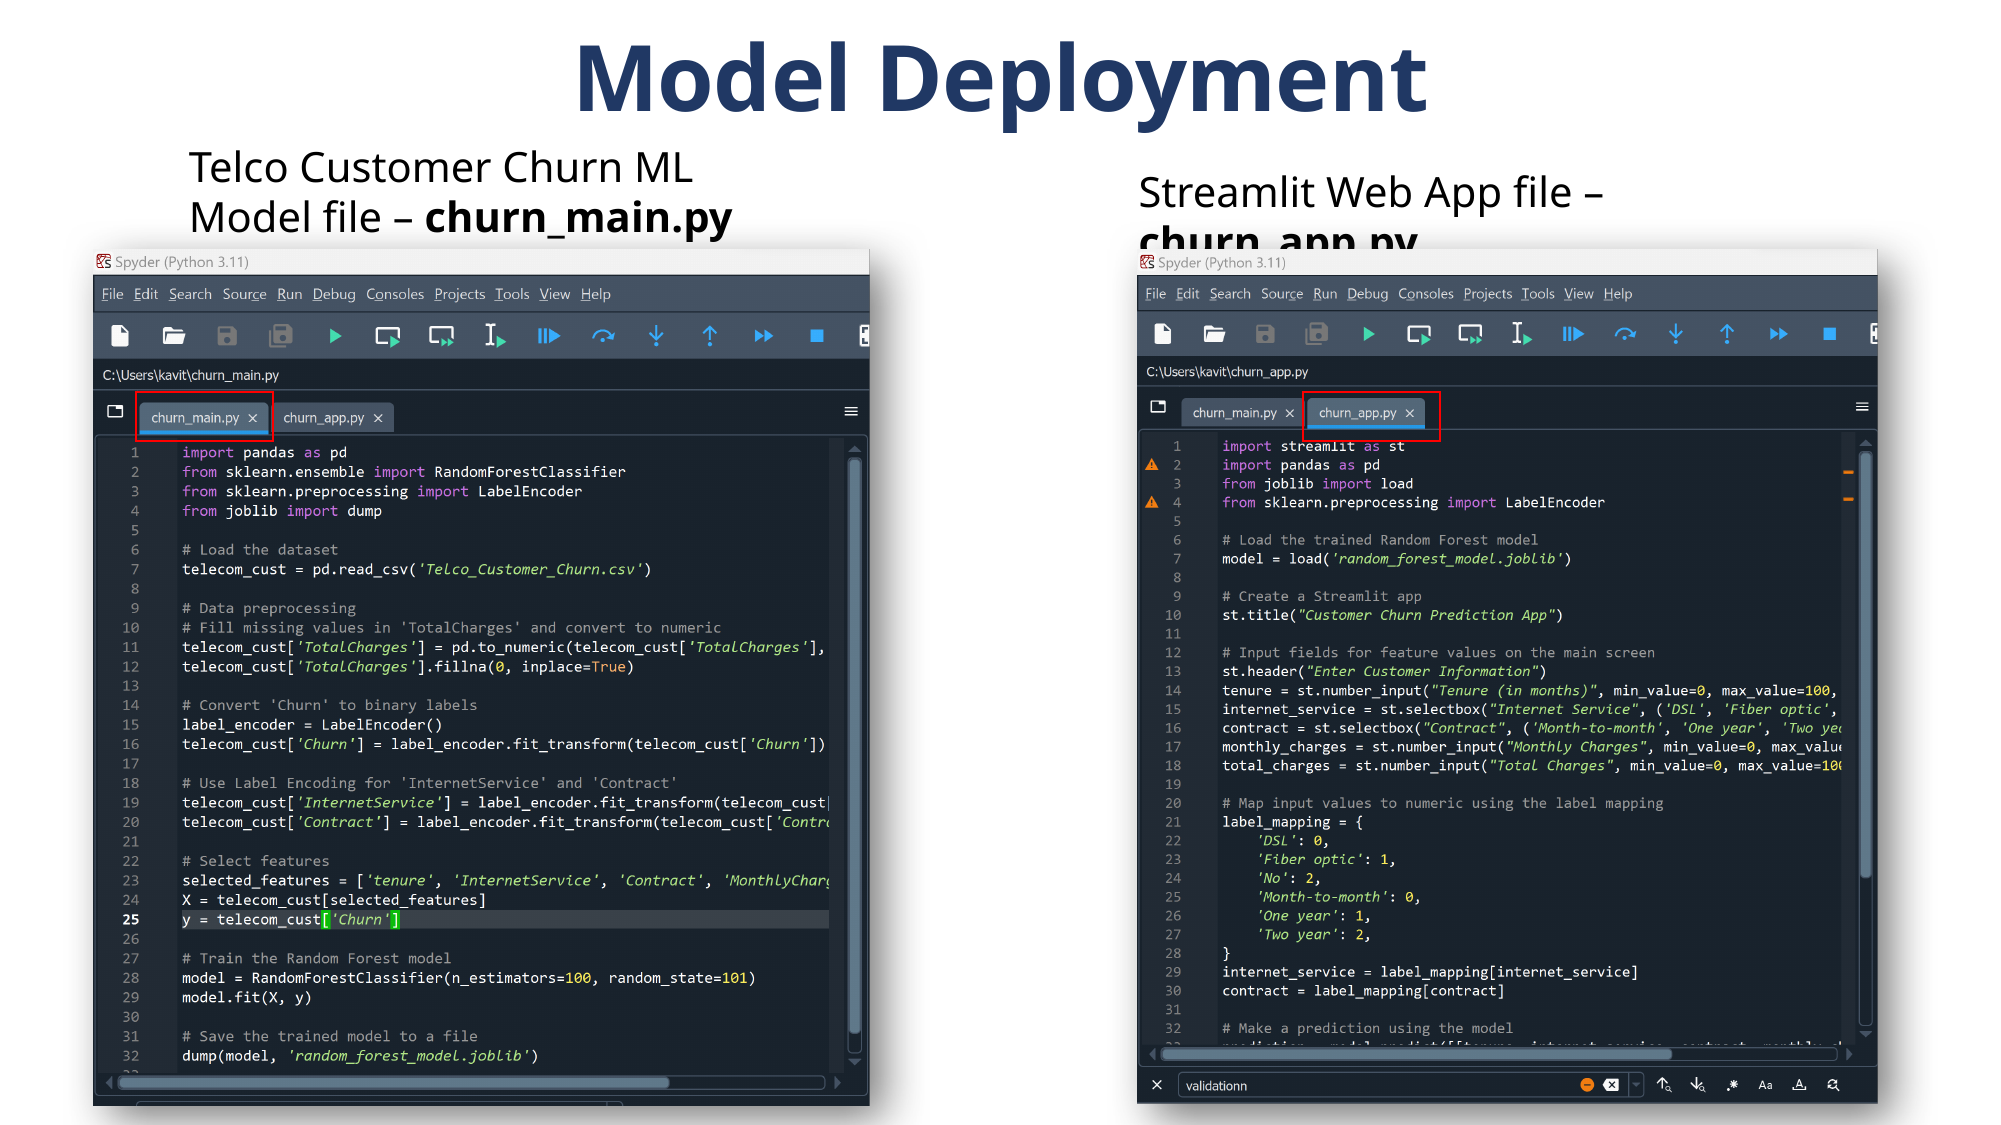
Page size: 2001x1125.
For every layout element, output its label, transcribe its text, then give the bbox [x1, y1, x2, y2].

text_box Streamlit Web App file – churn_app.py [1123, 158, 1892, 267]
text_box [1137, 249, 1878, 1105]
text_box Telco Customer Churn ML Model file – churn_main.py [173, 132, 790, 231]
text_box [93, 249, 870, 1106]
text_box Model Deployment [152, 30, 1848, 132]
